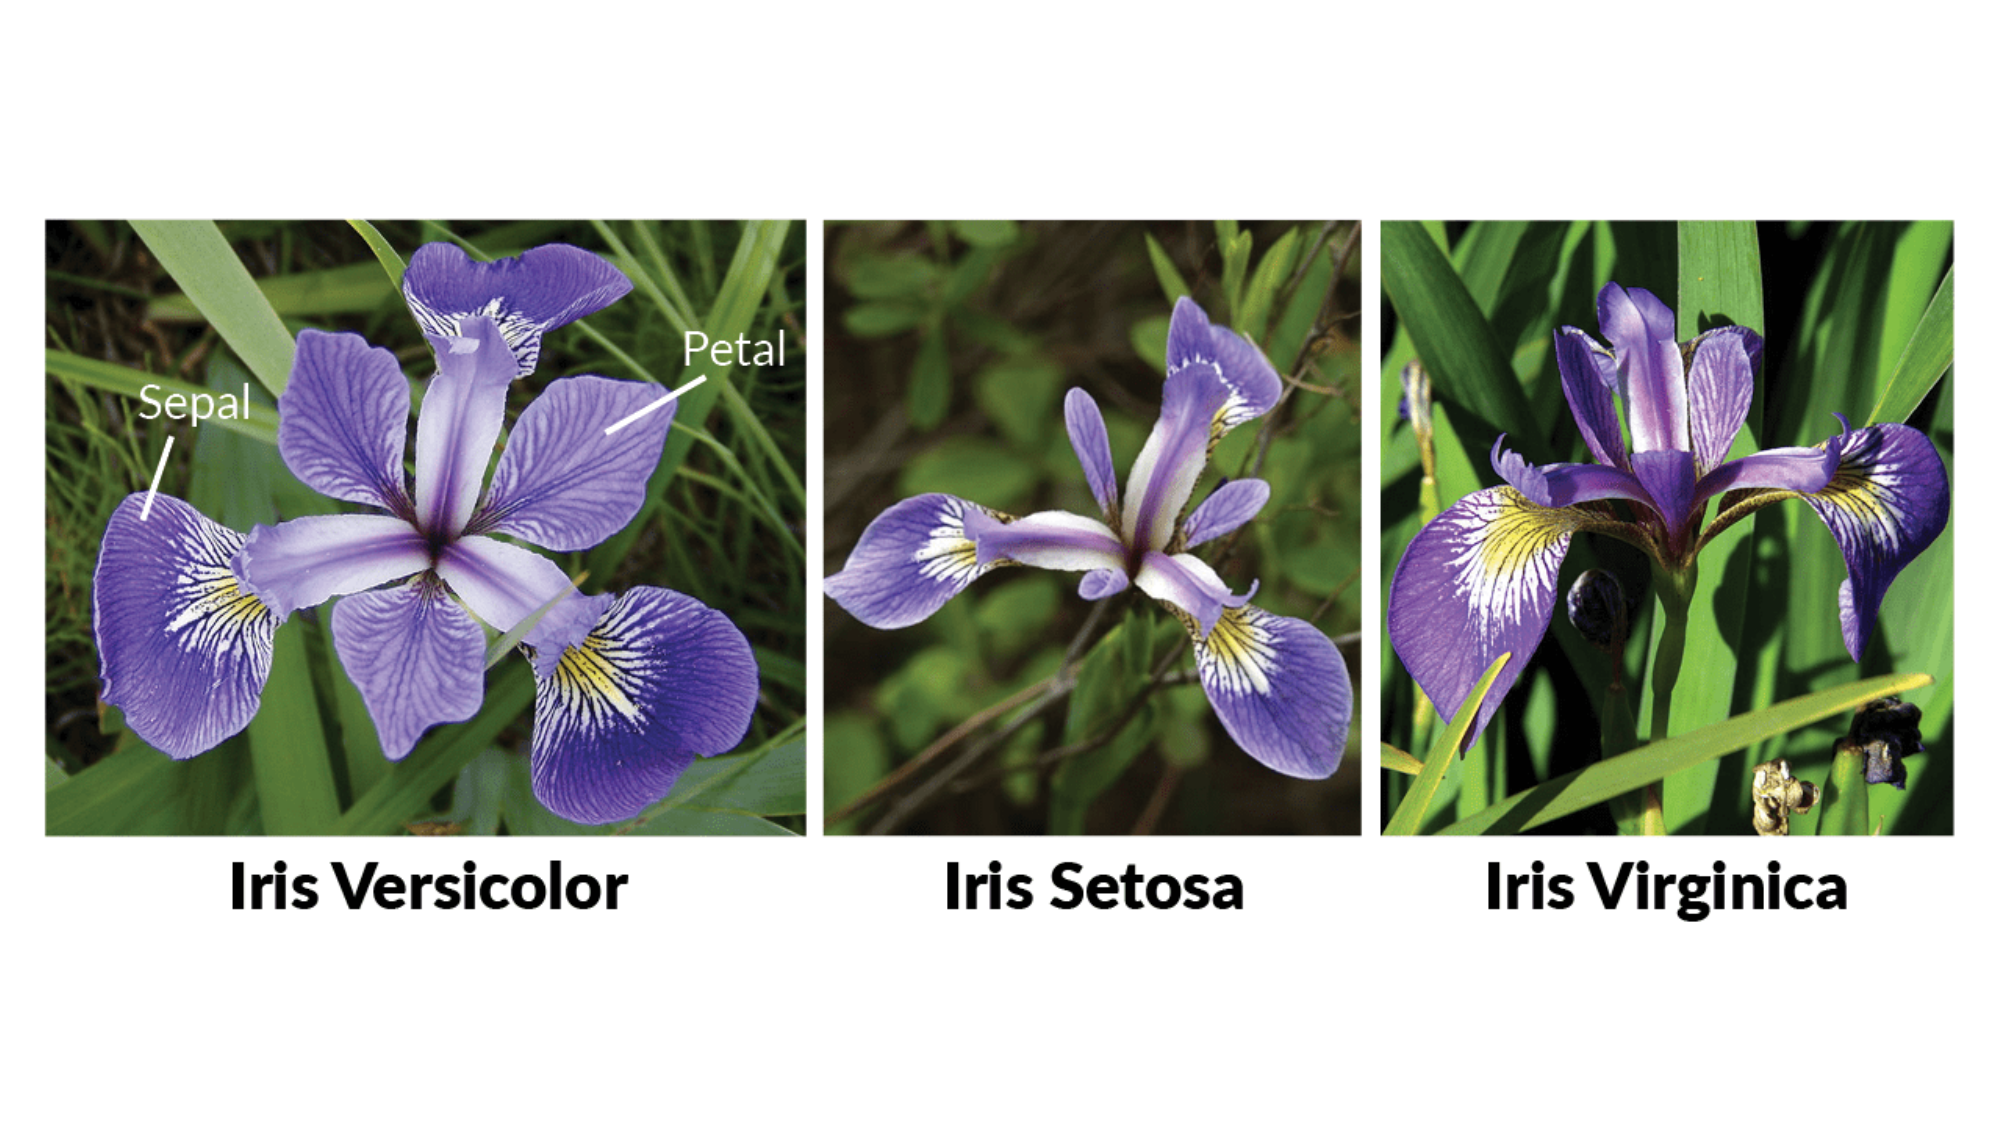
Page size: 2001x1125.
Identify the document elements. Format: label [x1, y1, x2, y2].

picture [3, 189, 1997, 936]
